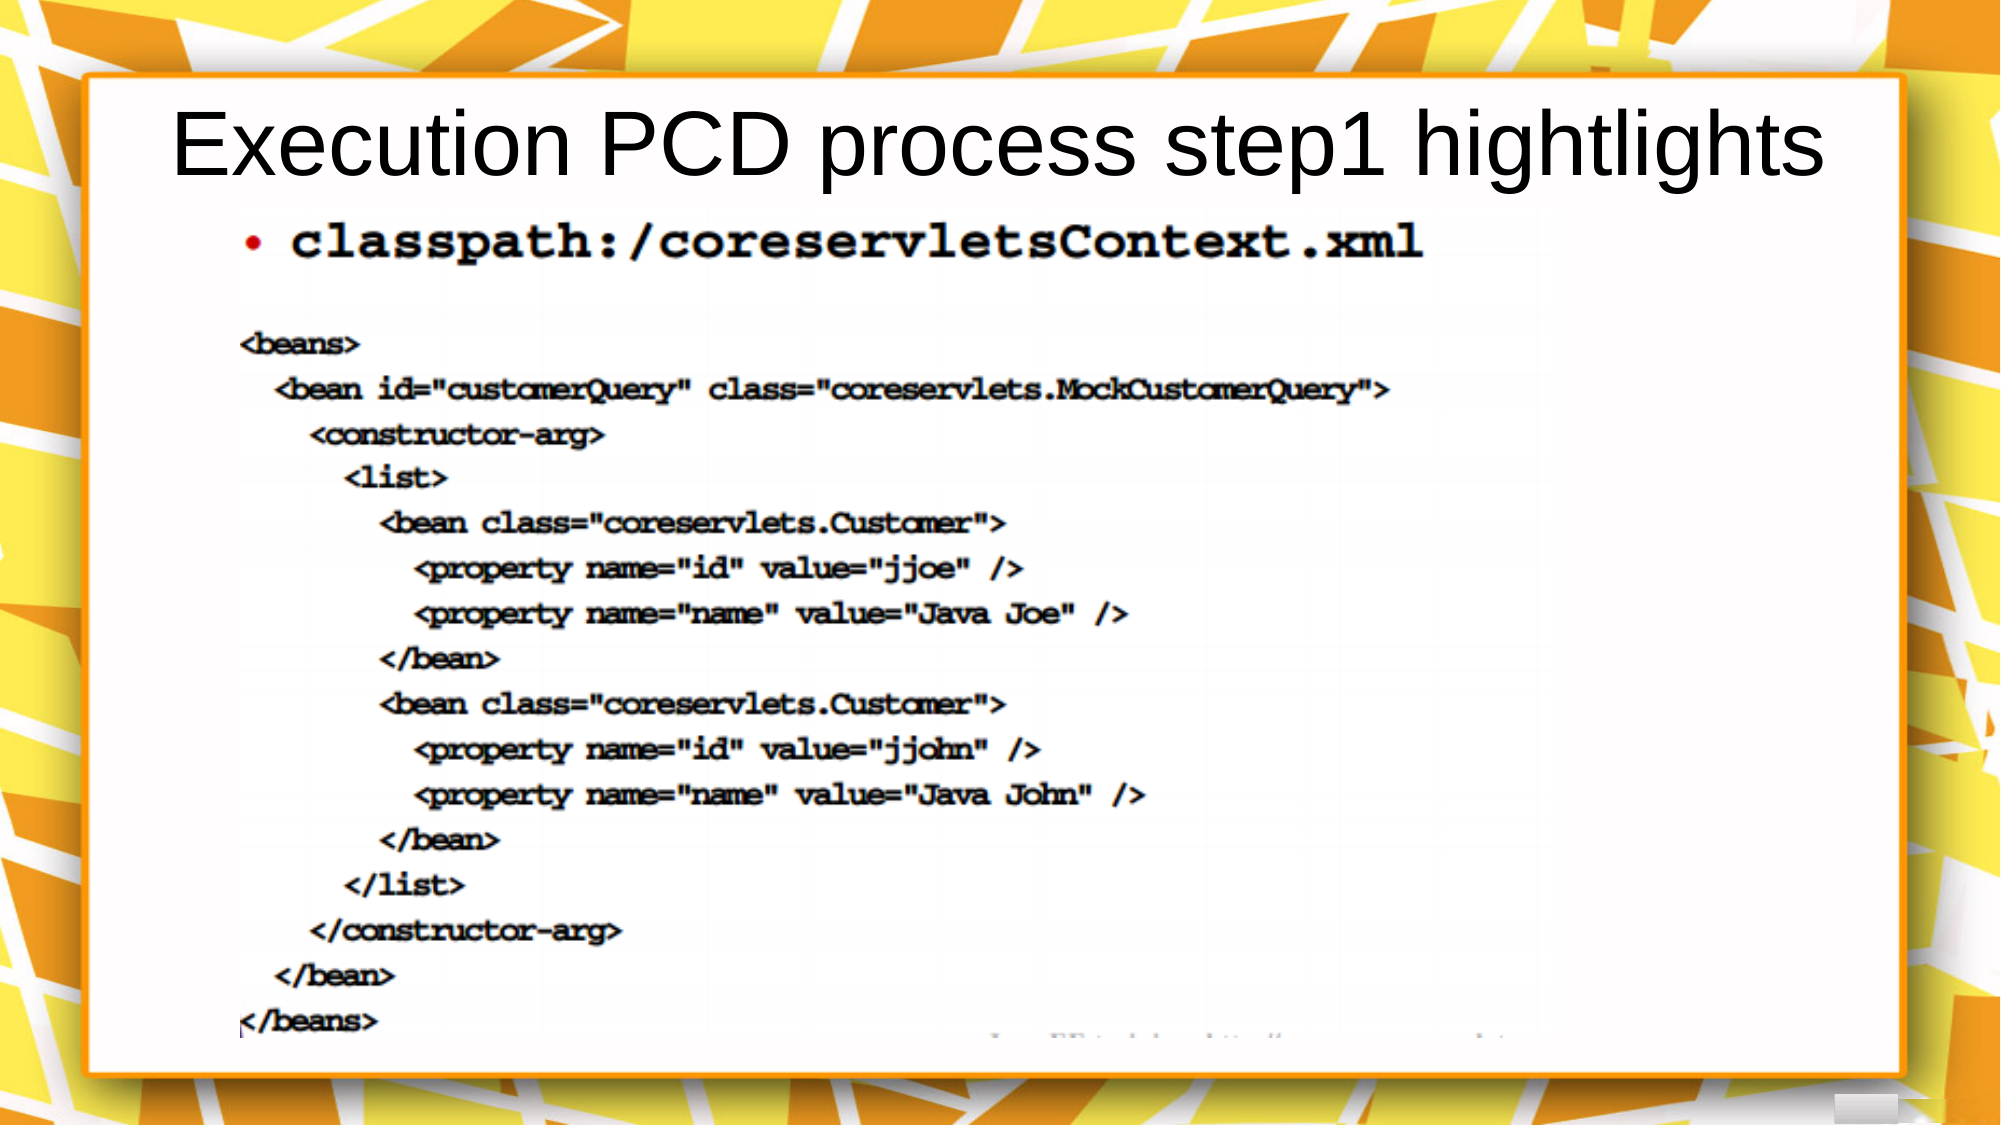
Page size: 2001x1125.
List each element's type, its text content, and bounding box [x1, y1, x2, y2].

title Execution PCD process step1 hightlights [99, 45, 1900, 233]
picture [0, 0, 2001, 1125]
